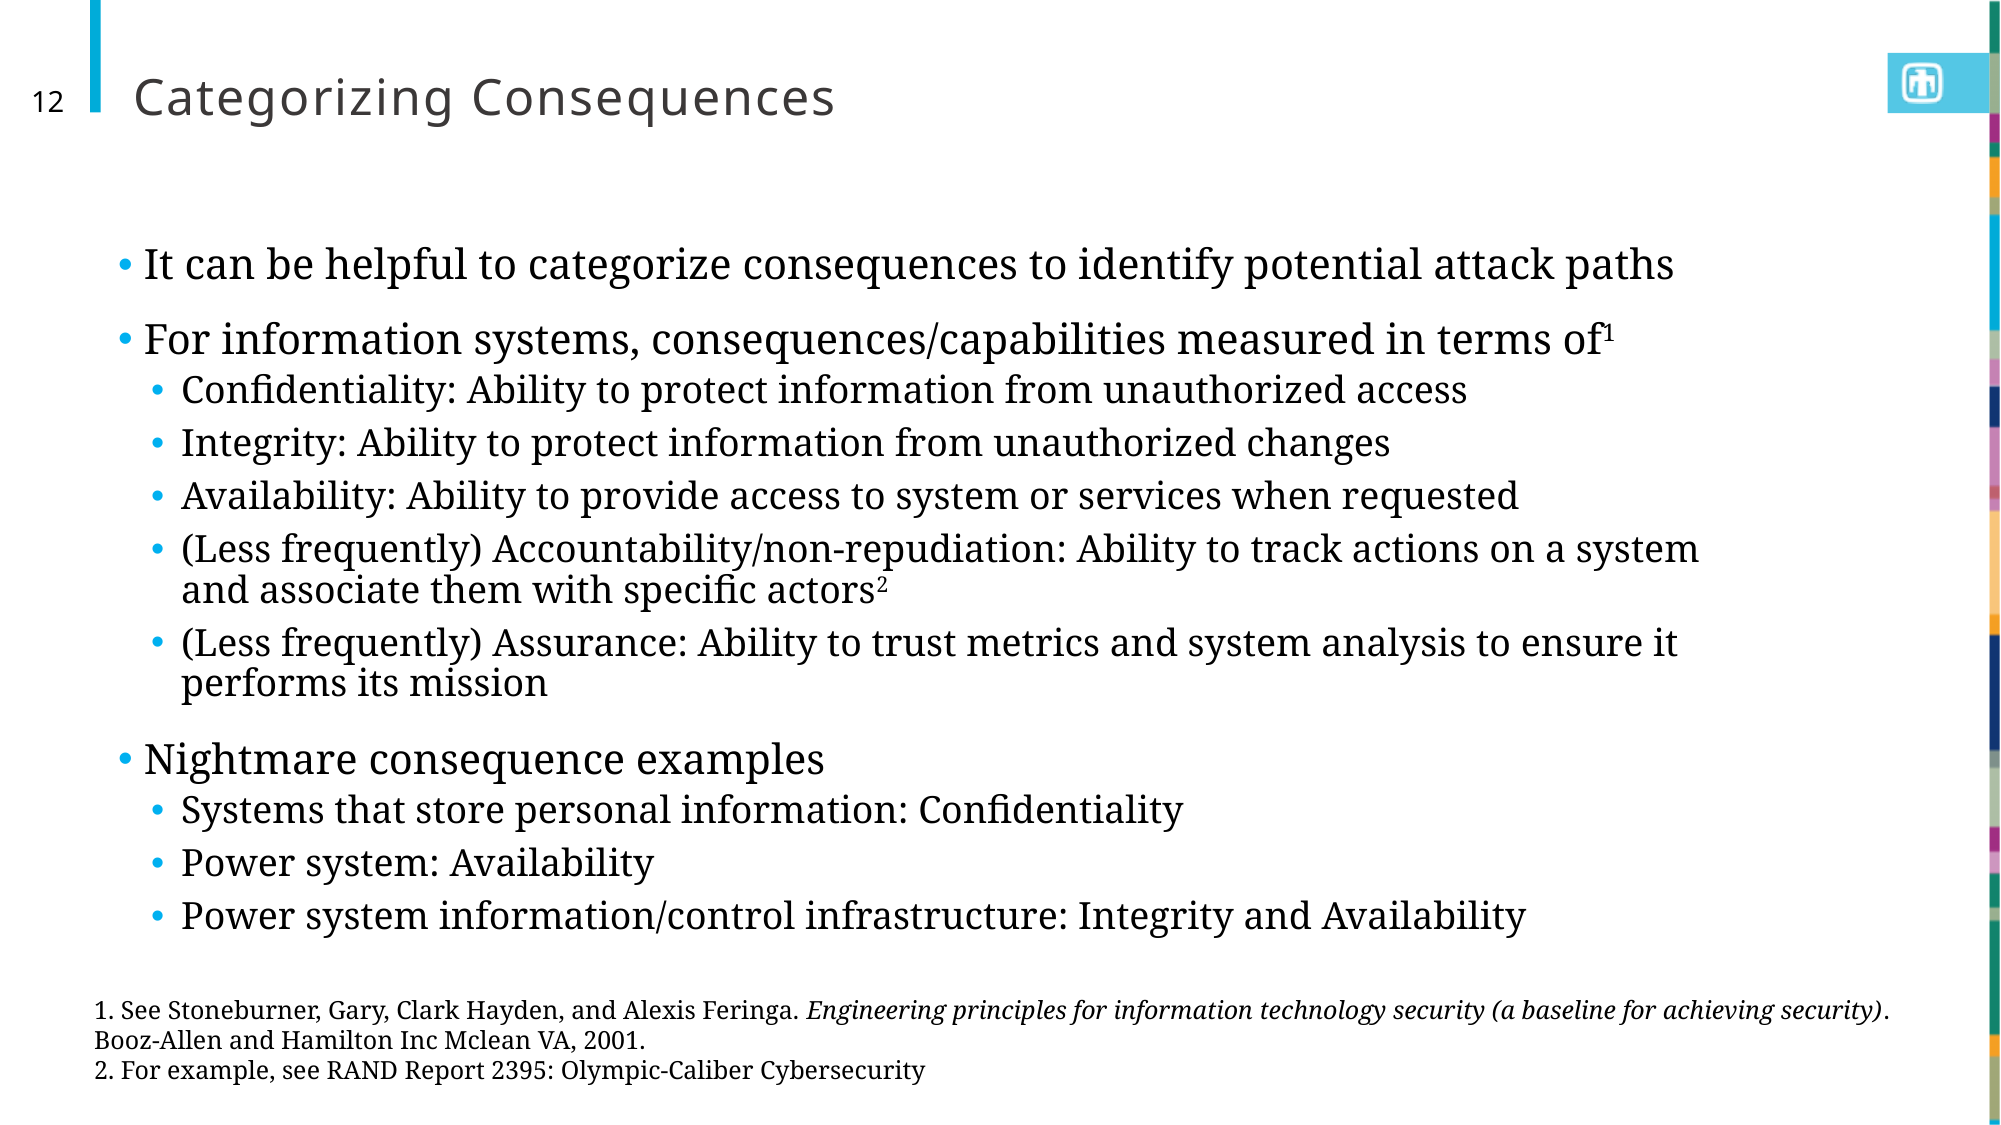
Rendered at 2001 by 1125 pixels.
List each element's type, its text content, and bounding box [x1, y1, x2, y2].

list It can be helpful to categorize consequences to identify potential attack paths For information systems, consequences/capabilities measured in terms of1 Confidentiality: Ability to protect information from unauthorized access Integrity: Ability to protect information from unauthorized changes Availability: Ability to provide access to system or services when requested (Less frequently) Accountability/non-repudiation: Ability to track actions on a system and associate them with specific actors2 (Less frequently) Assurance: Ability to trust metrics and system analysis to ensure it performs its mission Nightmare consequence examples Systems that store personal information: Confidentiality Power system: Availability Power system information/control infrastructure: Integrity and Availability [118, 236, 1769, 971]
picture [1901, 62, 1944, 104]
title Categorizing Consequences [118, 39, 1769, 133]
picture [1990, 1, 1999, 215]
text_box 1. See Stoneburner, Gary, Clark Hayden, and Alexis Feringa. Engineering principles for information technology security (a baseline for achieving security). Booz-Allen and Hamilton Inc Mclean VA, 2001. 2. For example, see RAND Report 2395: Olympic-Caliber Cybersecurity [79, 986, 1962, 1092]
picture [1990, 330, 1999, 1120]
slide_number 12 [10, 73, 80, 133]
